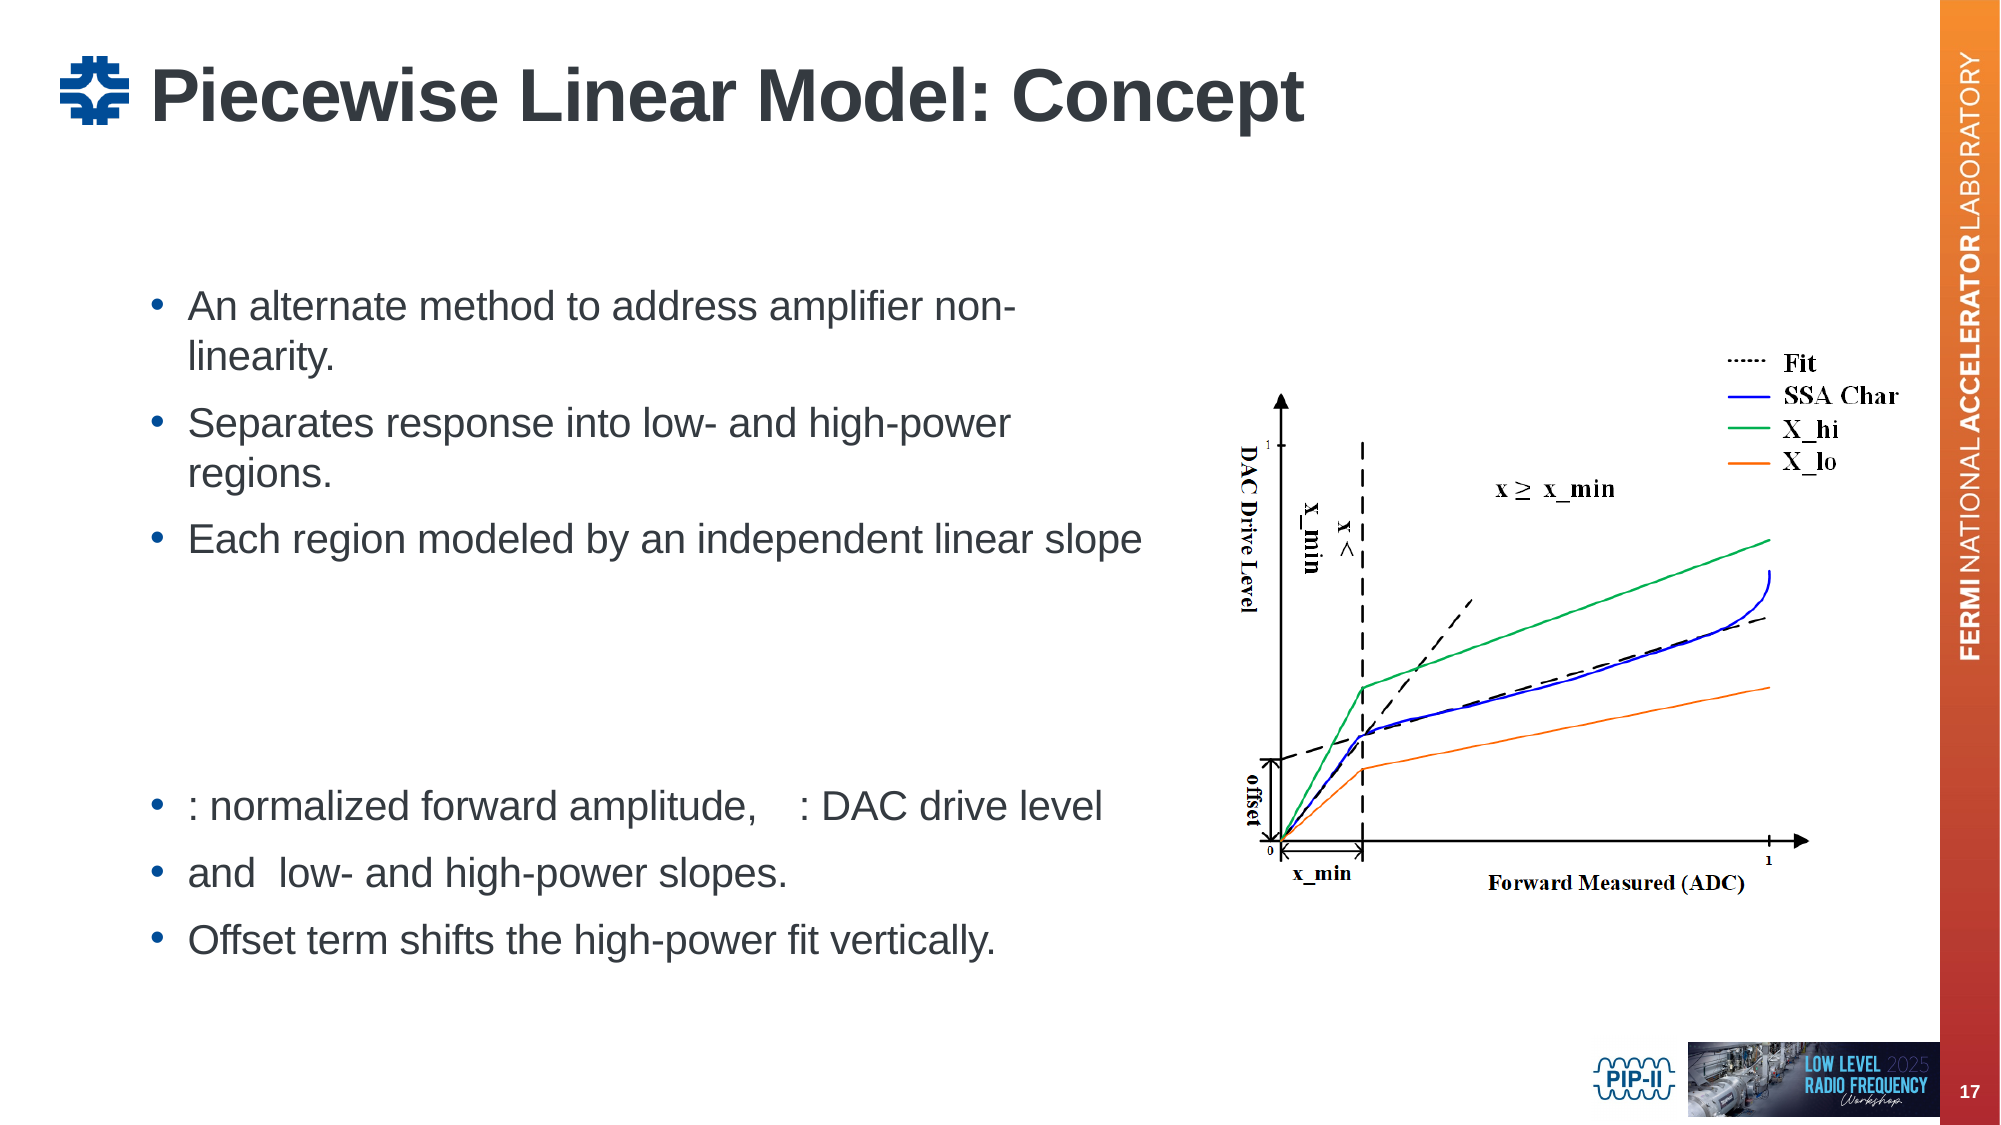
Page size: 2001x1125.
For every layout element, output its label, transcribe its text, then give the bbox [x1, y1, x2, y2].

title Piecewise Linear Model: Concept [150, 60, 1790, 132]
picture [1223, 278, 1915, 970]
picture [1688, 0, 2000, 1125]
picture [60, 56, 129, 125]
picture [1591, 1034, 1678, 1122]
slide_number 17 [1941, 1042, 2000, 1103]
